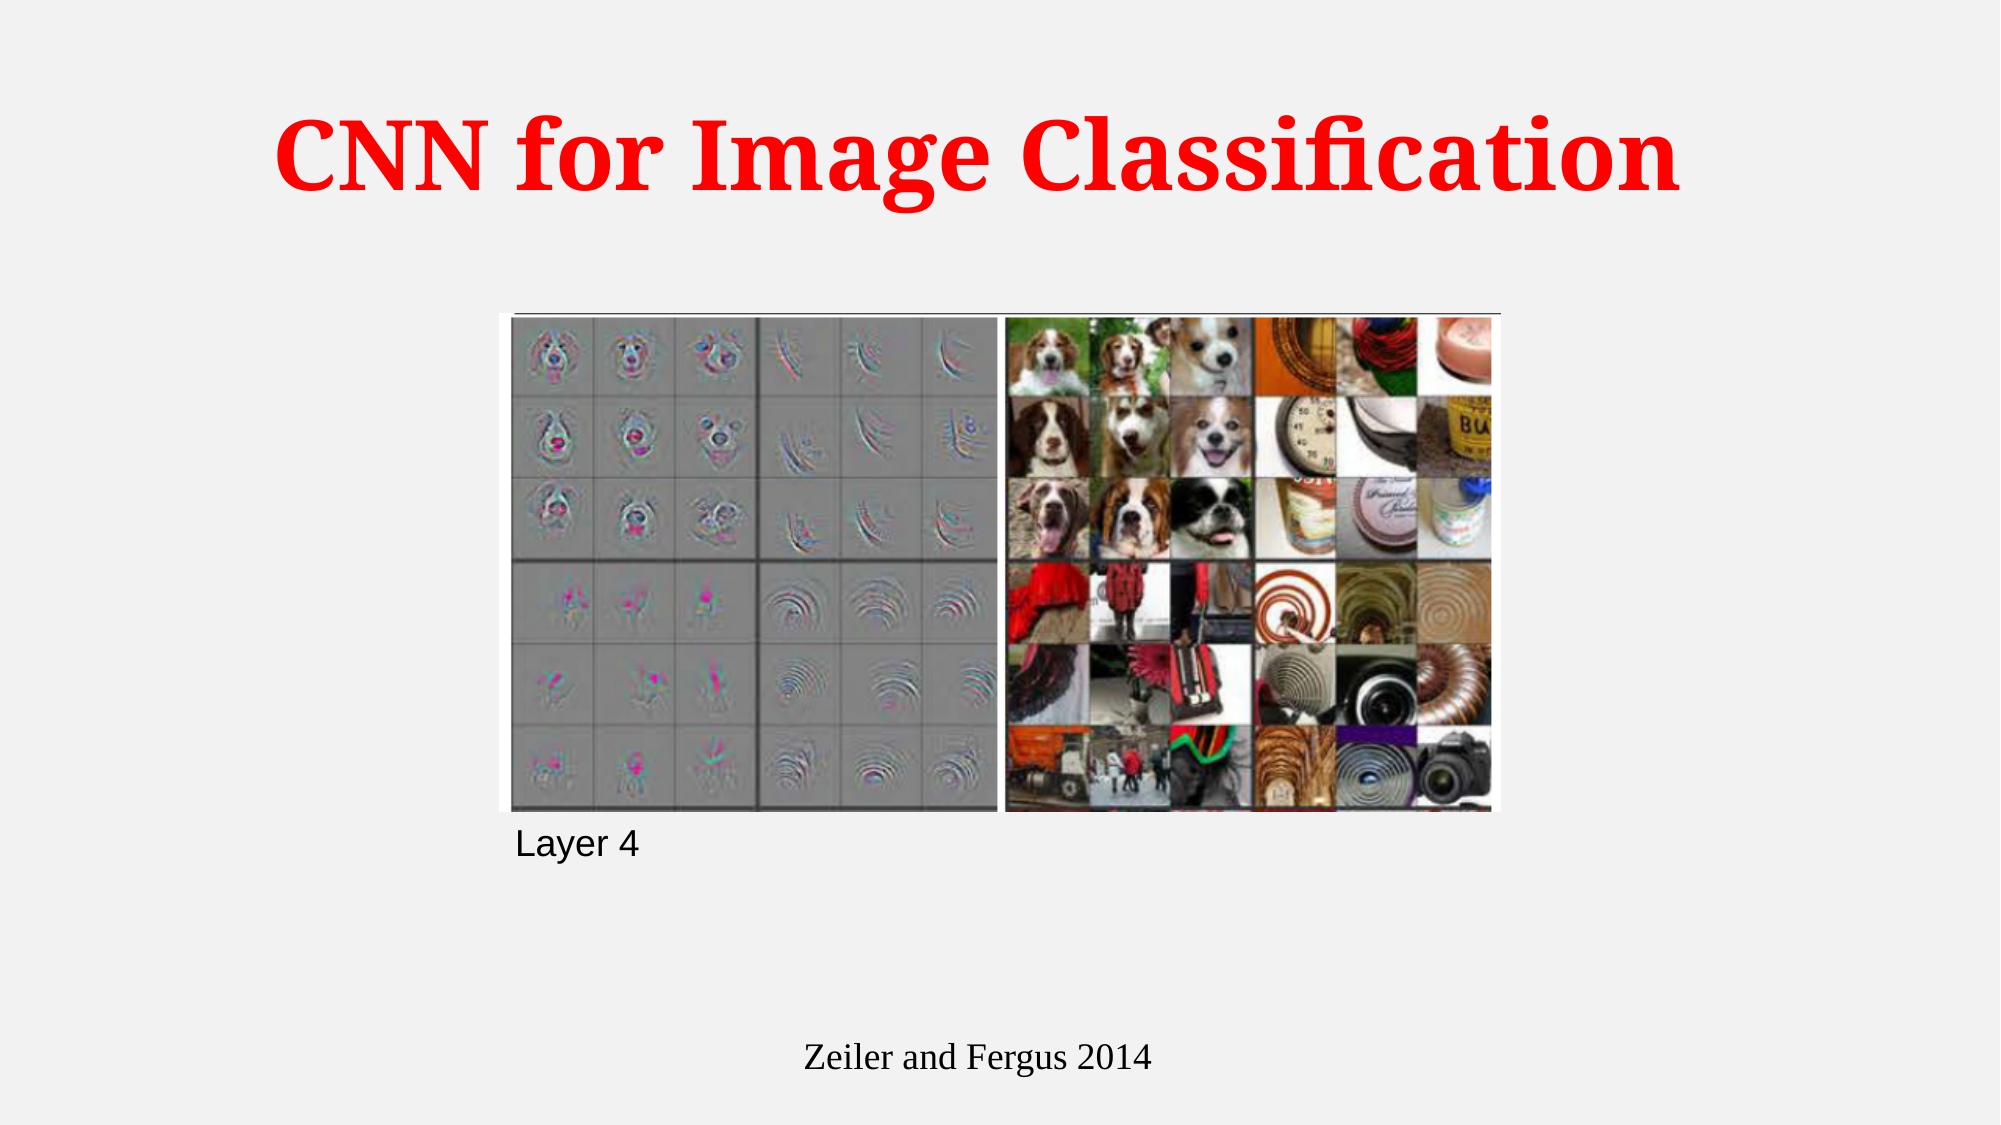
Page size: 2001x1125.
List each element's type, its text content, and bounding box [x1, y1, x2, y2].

title CNN for Image Classification [55, 85, 1900, 240]
text_box Zeiler and Fergus 2014 [24, 1024, 1932, 1084]
picture [498, 312, 1501, 812]
text_box Layer 4 [500, 819, 655, 872]
